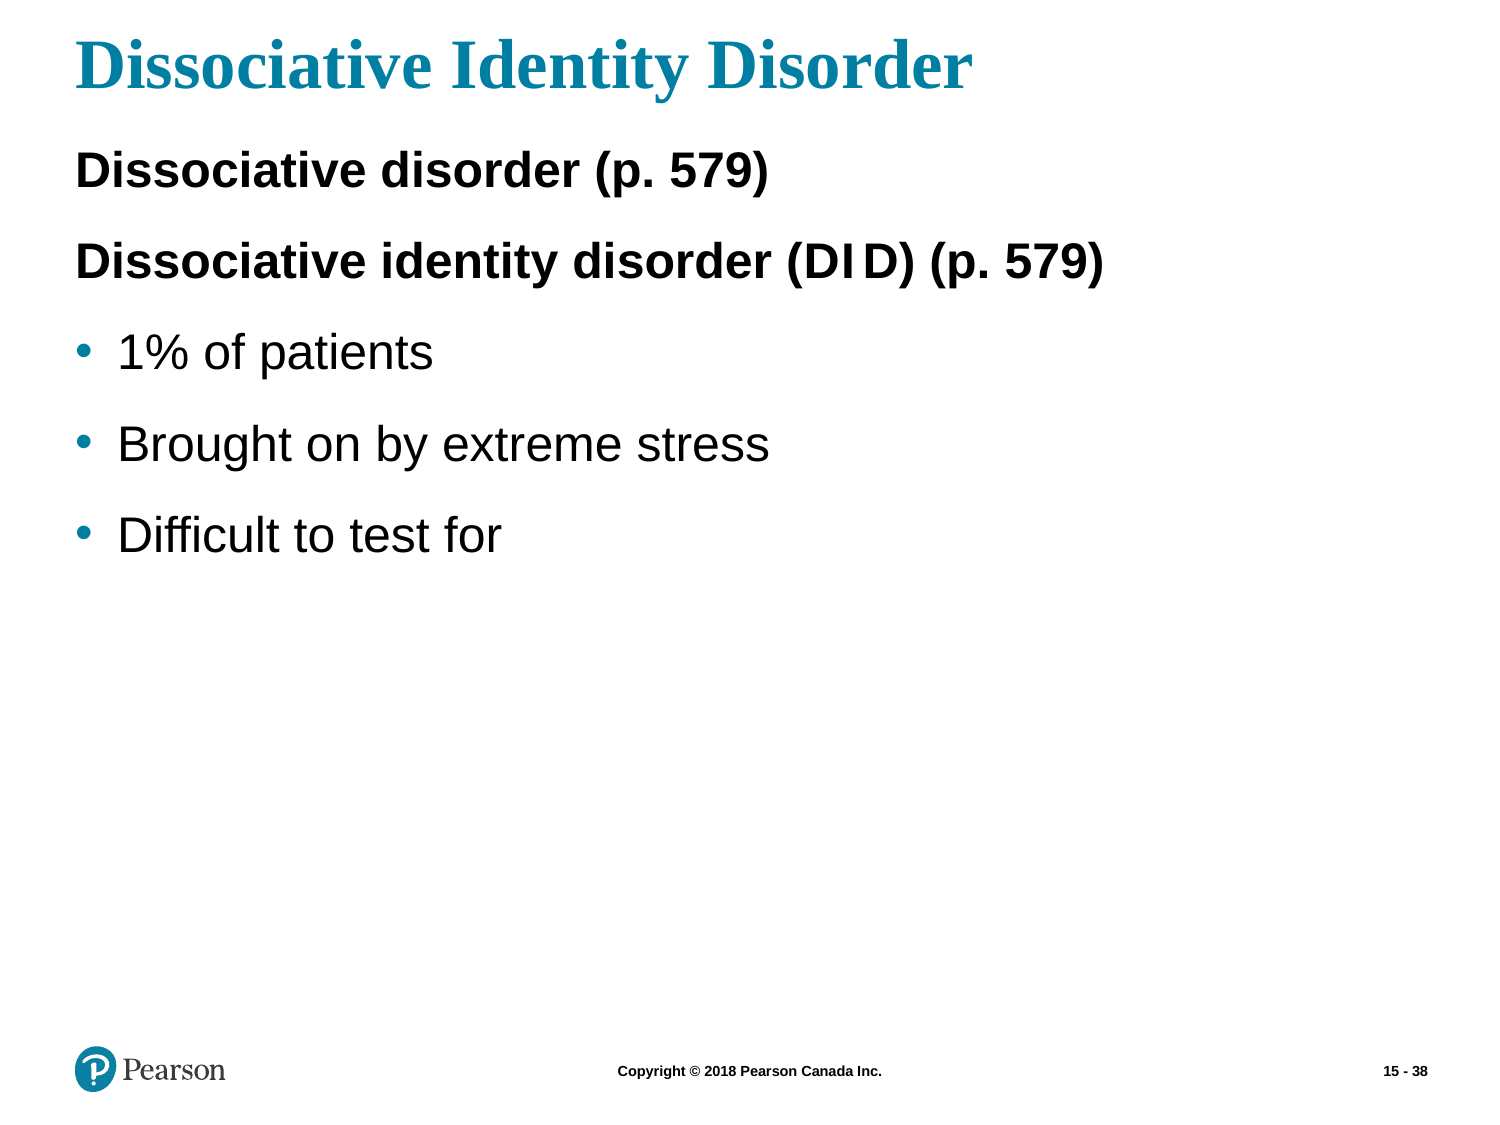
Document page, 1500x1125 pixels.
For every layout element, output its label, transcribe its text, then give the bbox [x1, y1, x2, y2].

title Dissociative Identity Disorder [75, 1, 1425, 120]
list Dissociative disorder (p. 579) Dissociative identity disorder (D I D) (p. 579) 1% of patients Brought on by extreme stress Difficult to test for [75, 137, 1425, 575]
